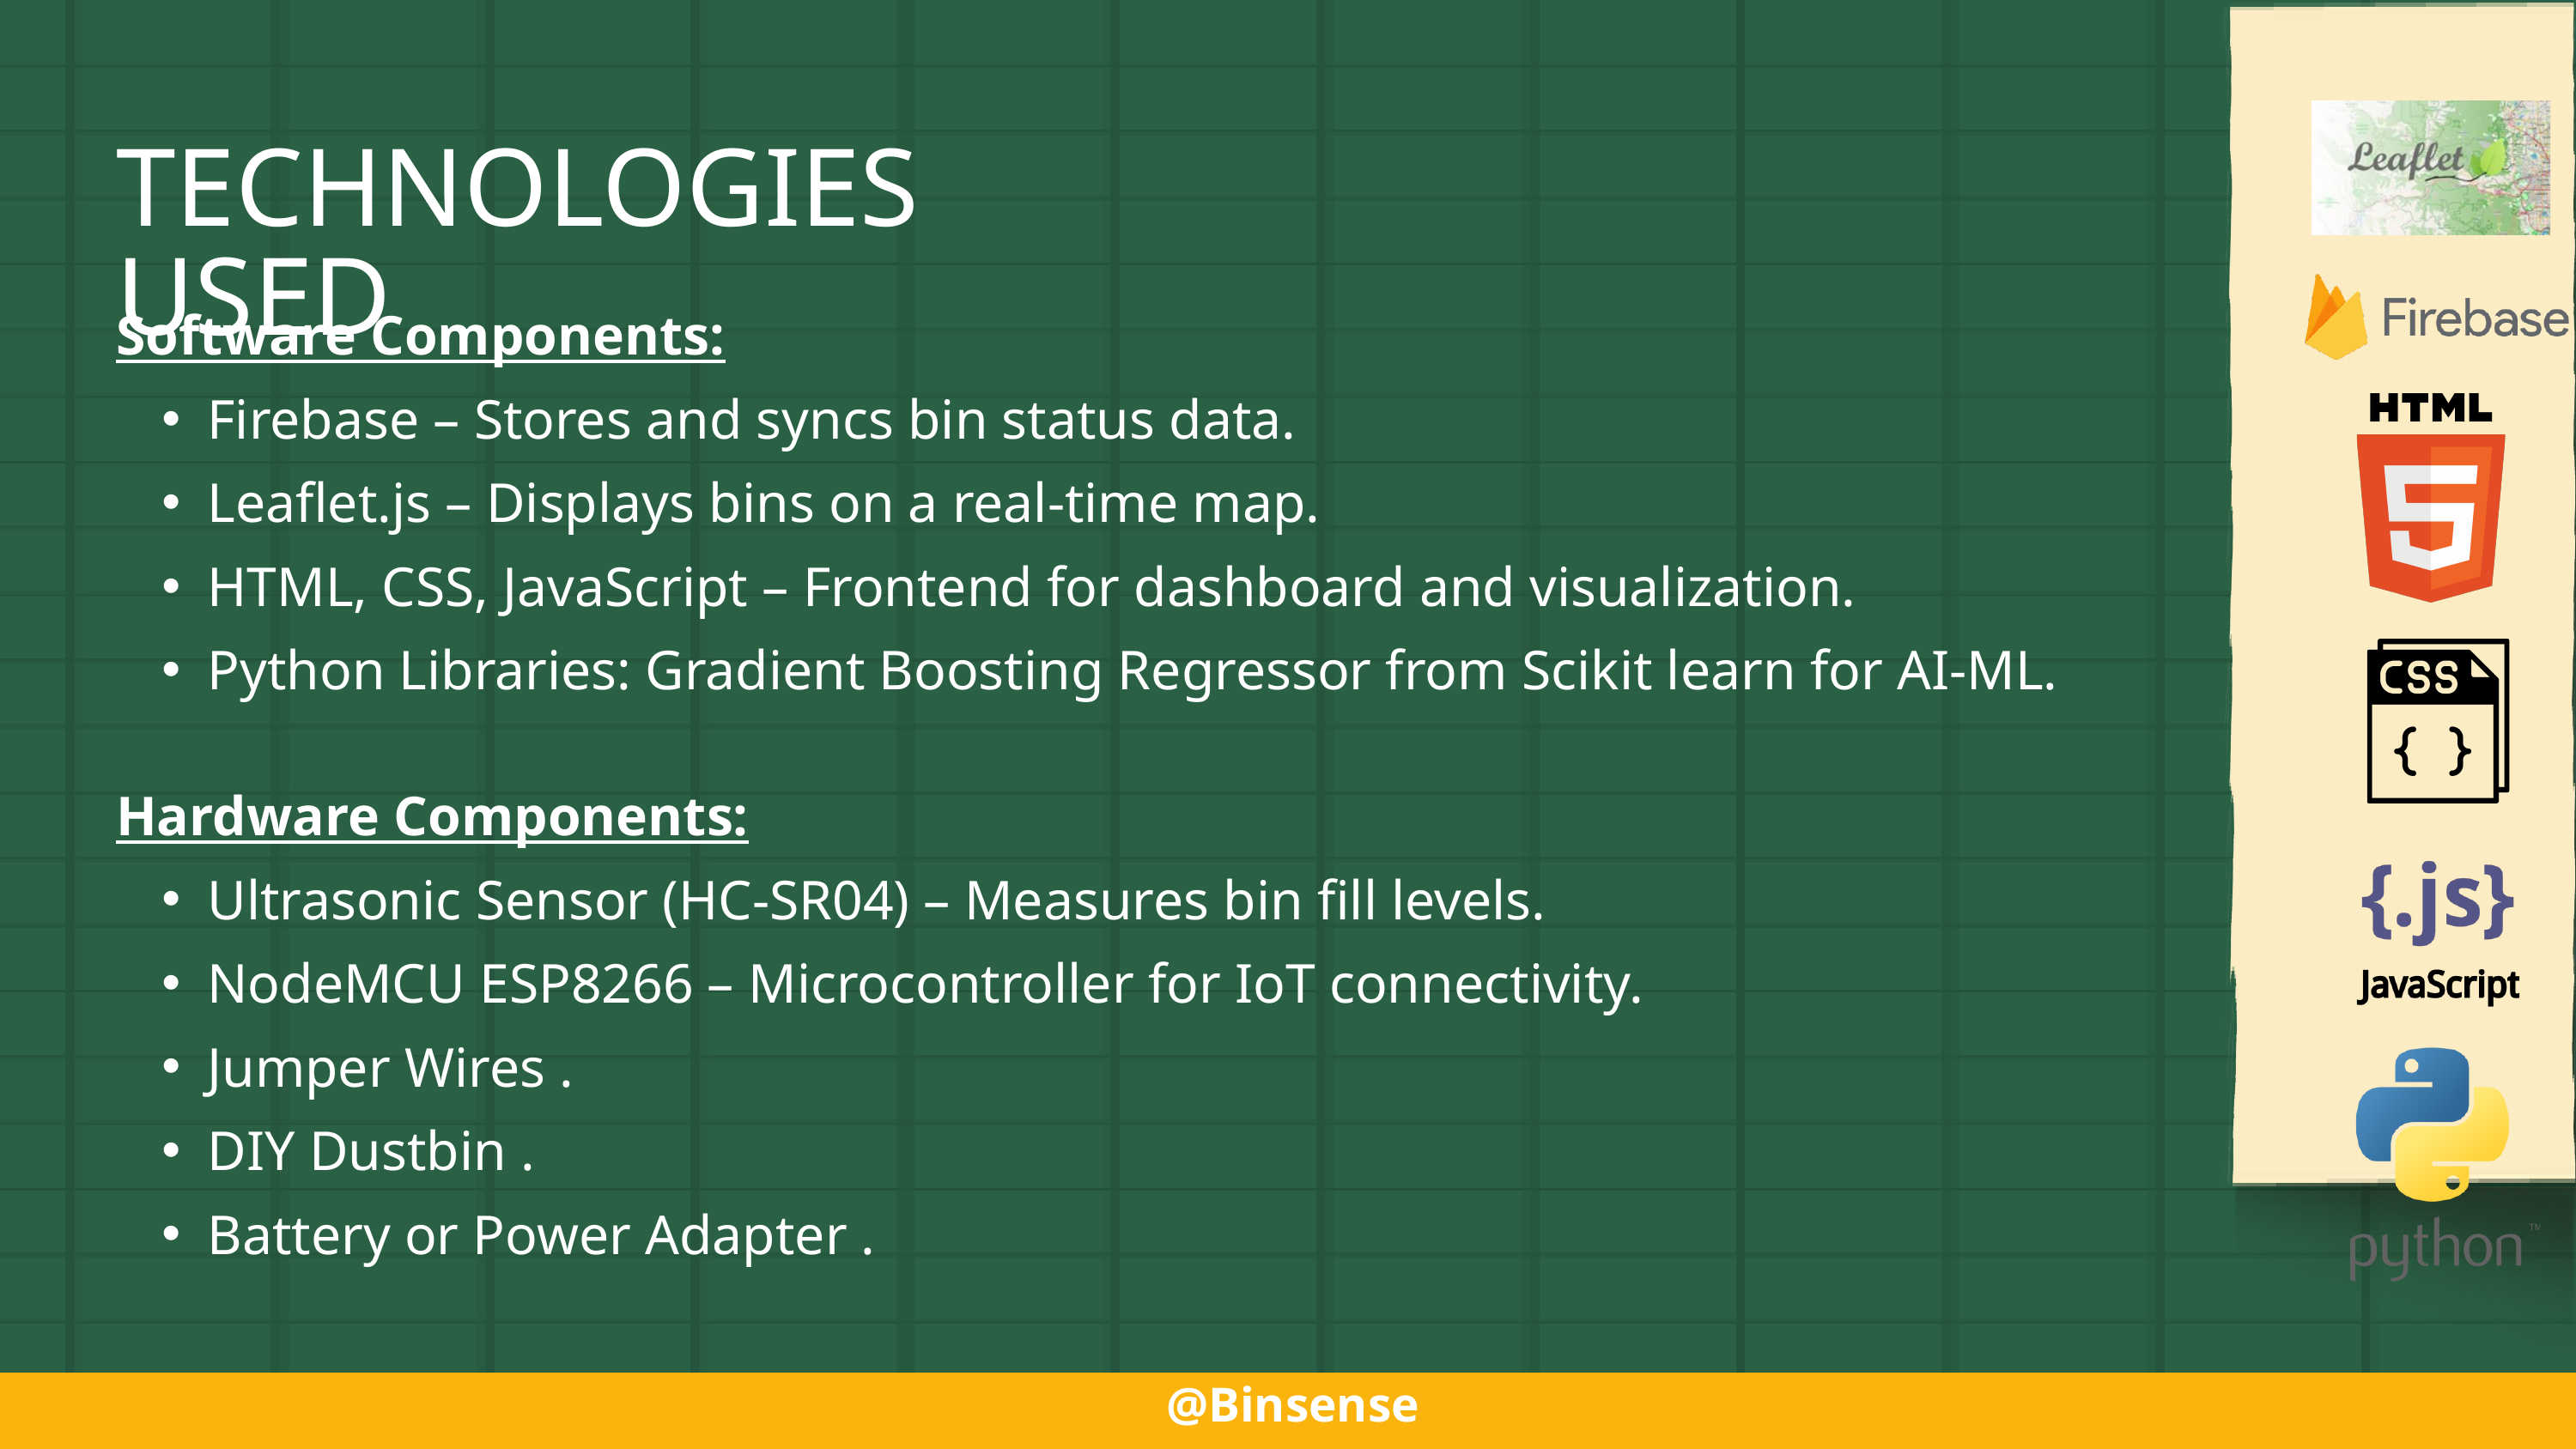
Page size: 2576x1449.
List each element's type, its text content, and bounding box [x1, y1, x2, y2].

text_box [2356, 393, 2506, 603]
text_box [2366, 639, 2510, 803]
text_box [2312, 100, 2551, 235]
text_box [2336, 1042, 2541, 1296]
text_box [0, 1373, 2576, 1449]
text_box [2356, 860, 2520, 1008]
text_box [0, 0, 2576, 1373]
text_box [2293, 239, 2569, 378]
text_box Hardware Components: Ultrasonic Sensor (HC-SR04) – Measures bin fill levels. NodeMCU ESP8266 – Microcontroller for IoT connectivity. Jumper Wires . DIY Dustbin . Battery or Power Adapter . [116, 762, 2224, 1265]
text_box [2223, 0, 2576, 1371]
text_box TECHNOLOGIES USED [116, 137, 973, 282]
text_box Software Components: Firebase – Stores and syncs bin status data. Leaflet.js – Displays bins on a real-time map. HTML, CSS, JavaScript – Frontend for dashboard and visualization. Python Libraries: Gradient Boosting Regressor from Scikit learn for AI-ML. [116, 282, 2224, 701]
